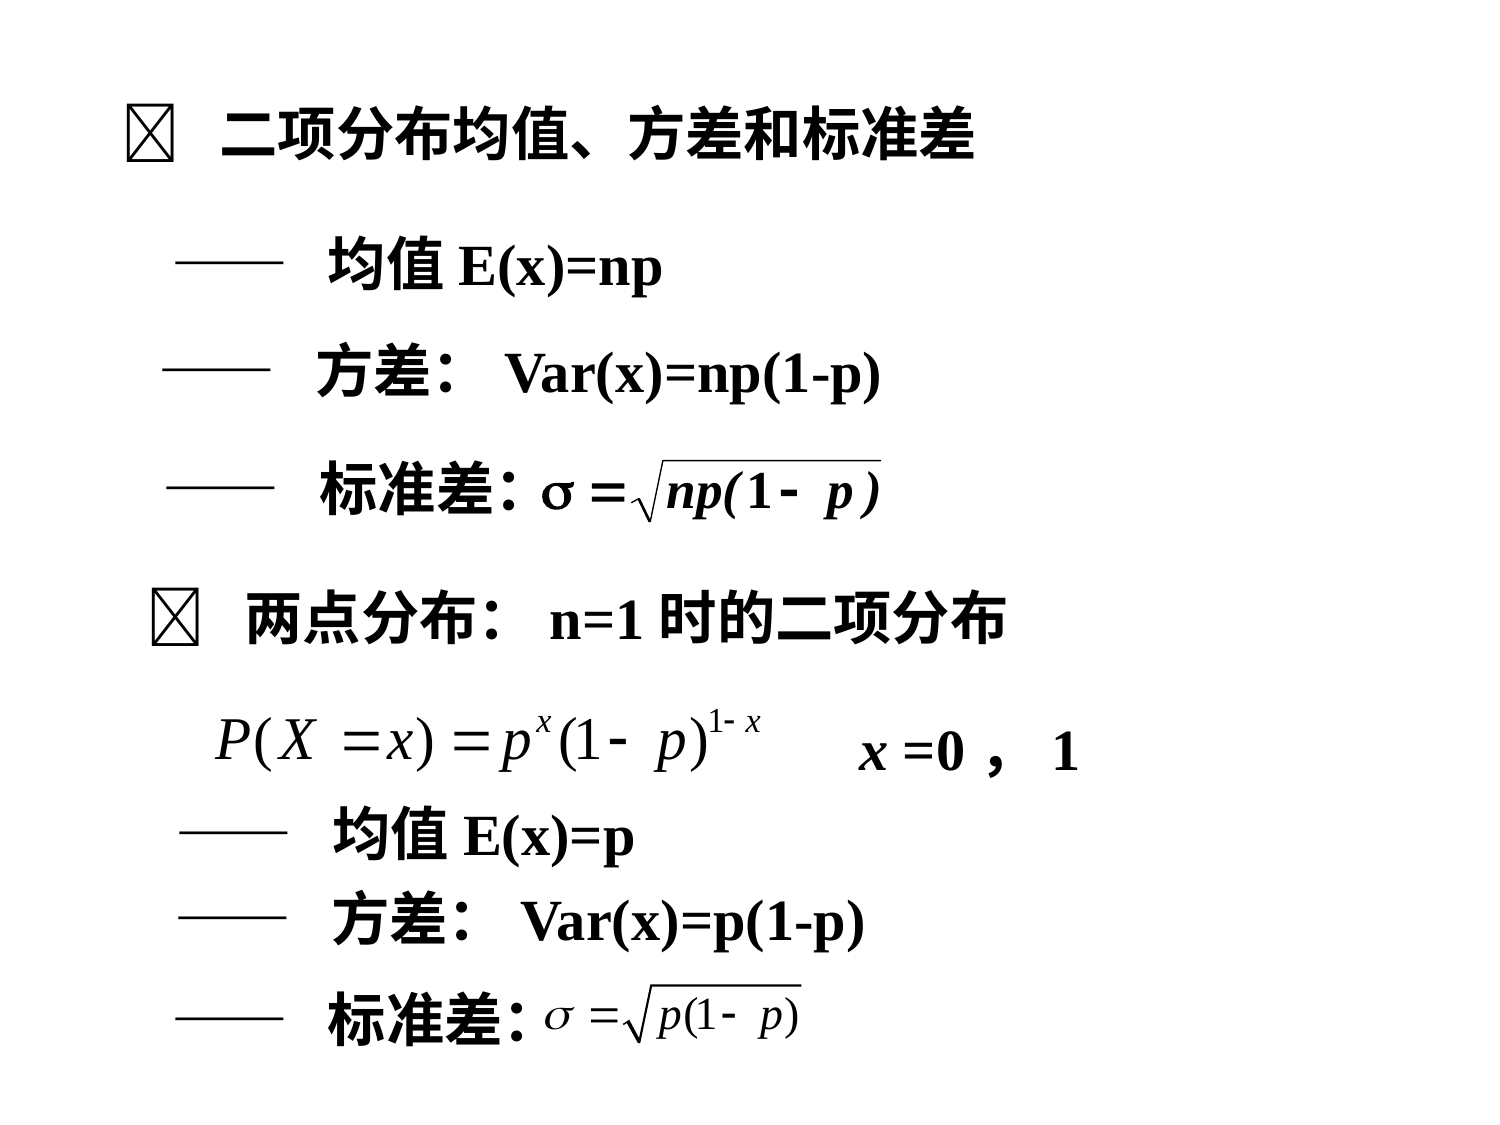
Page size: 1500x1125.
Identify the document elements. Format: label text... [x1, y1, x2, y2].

text_box —— 均值E(x)=p [160, 789, 1136, 874]
text_box  两点分布：n=1时的二项分布 [131, 574, 1207, 659]
text_box —— 方差：Var(x)=p(1-p) [159, 874, 1160, 960]
text_box  二项分布均值、方差和标准差 [106, 90, 1182, 175]
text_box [537, 975, 810, 1053]
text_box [204, 693, 773, 785]
text_box —— 均值E(x)=np [156, 219, 1132, 305]
text_box x =0，1 [844, 704, 1207, 789]
text_box —— 标准差： [147, 444, 1398, 530]
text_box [537, 451, 887, 530]
text_box —— 方差：Var(x)=np(1-p) [143, 326, 1144, 411]
text_box —— 标准差： [156, 975, 1407, 1061]
